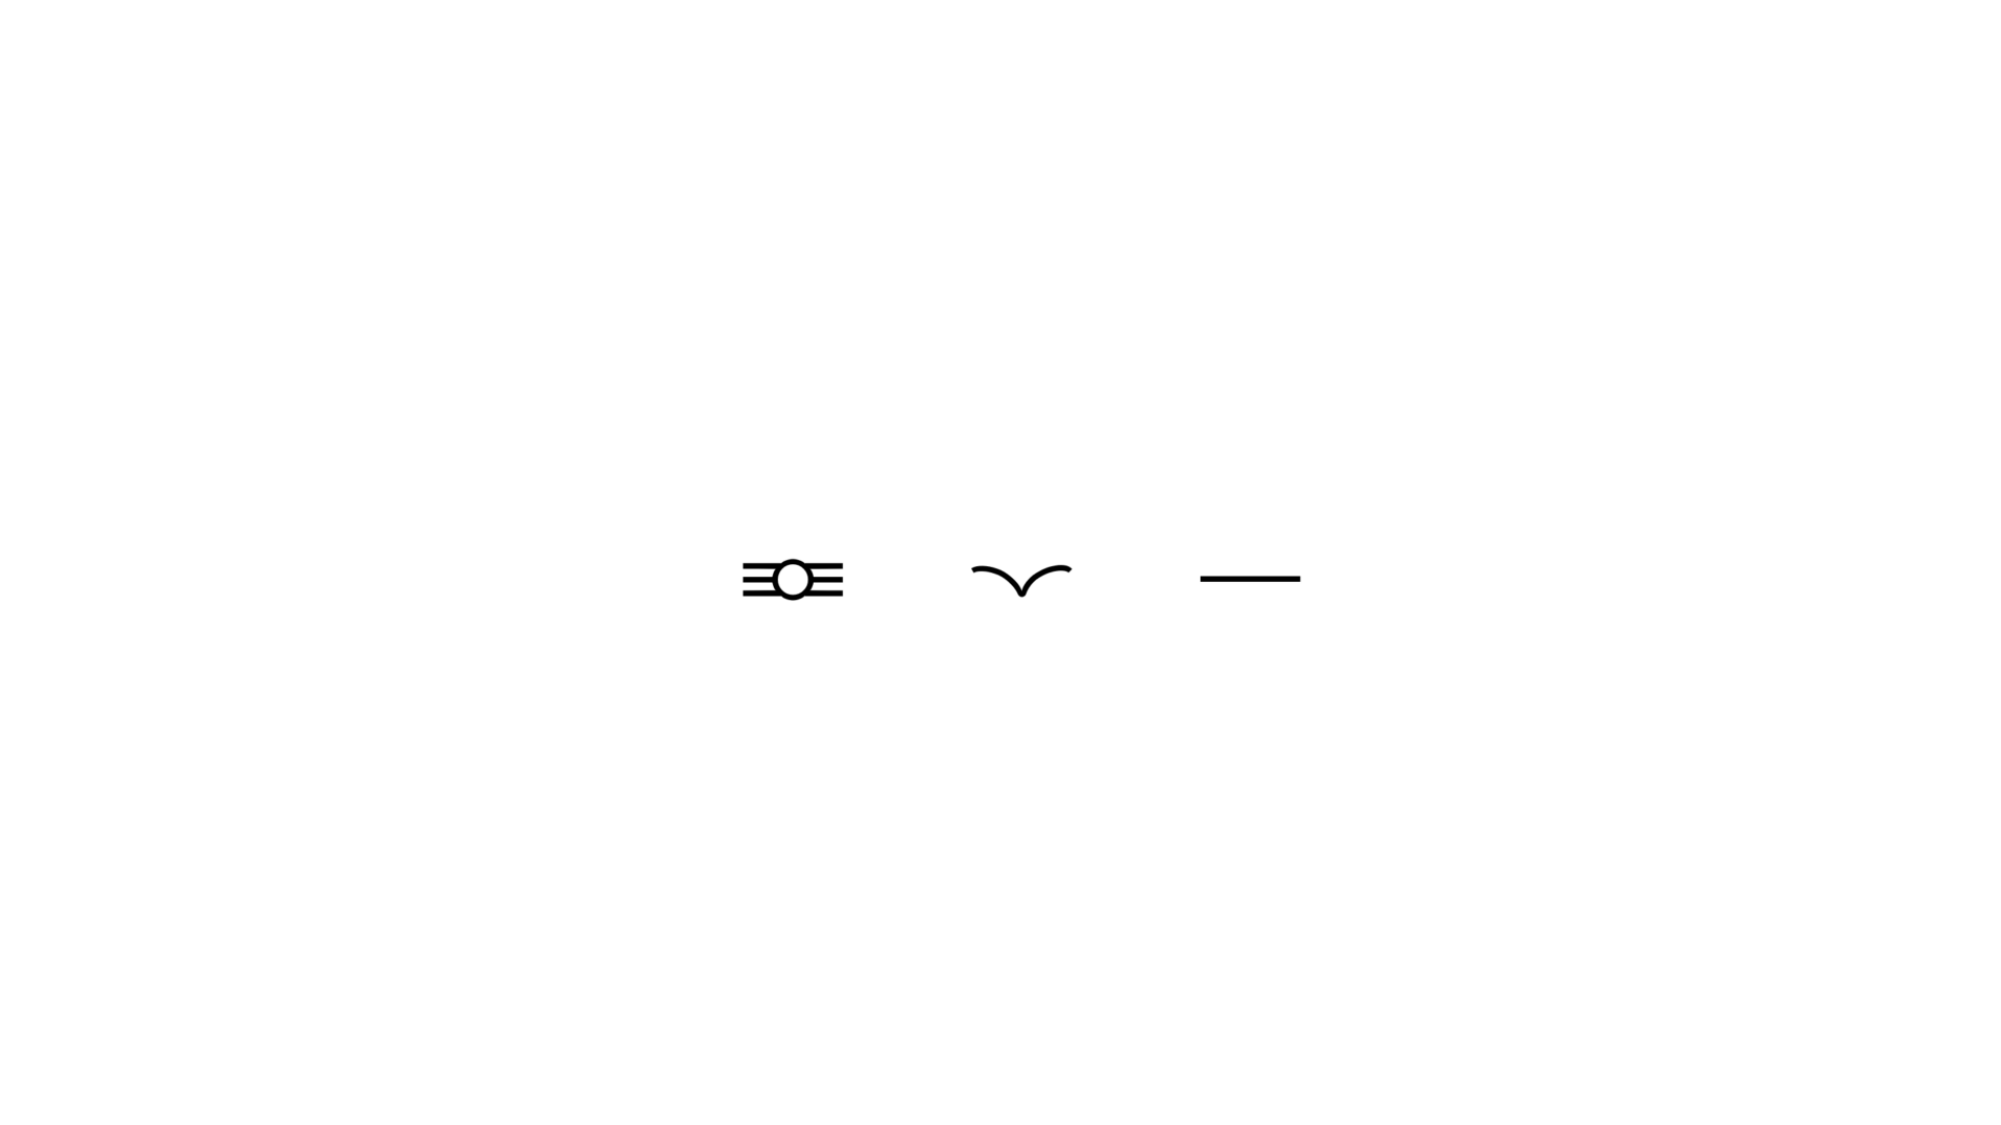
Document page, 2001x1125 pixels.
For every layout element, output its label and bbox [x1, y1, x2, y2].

picture [656, 500, 1344, 624]
